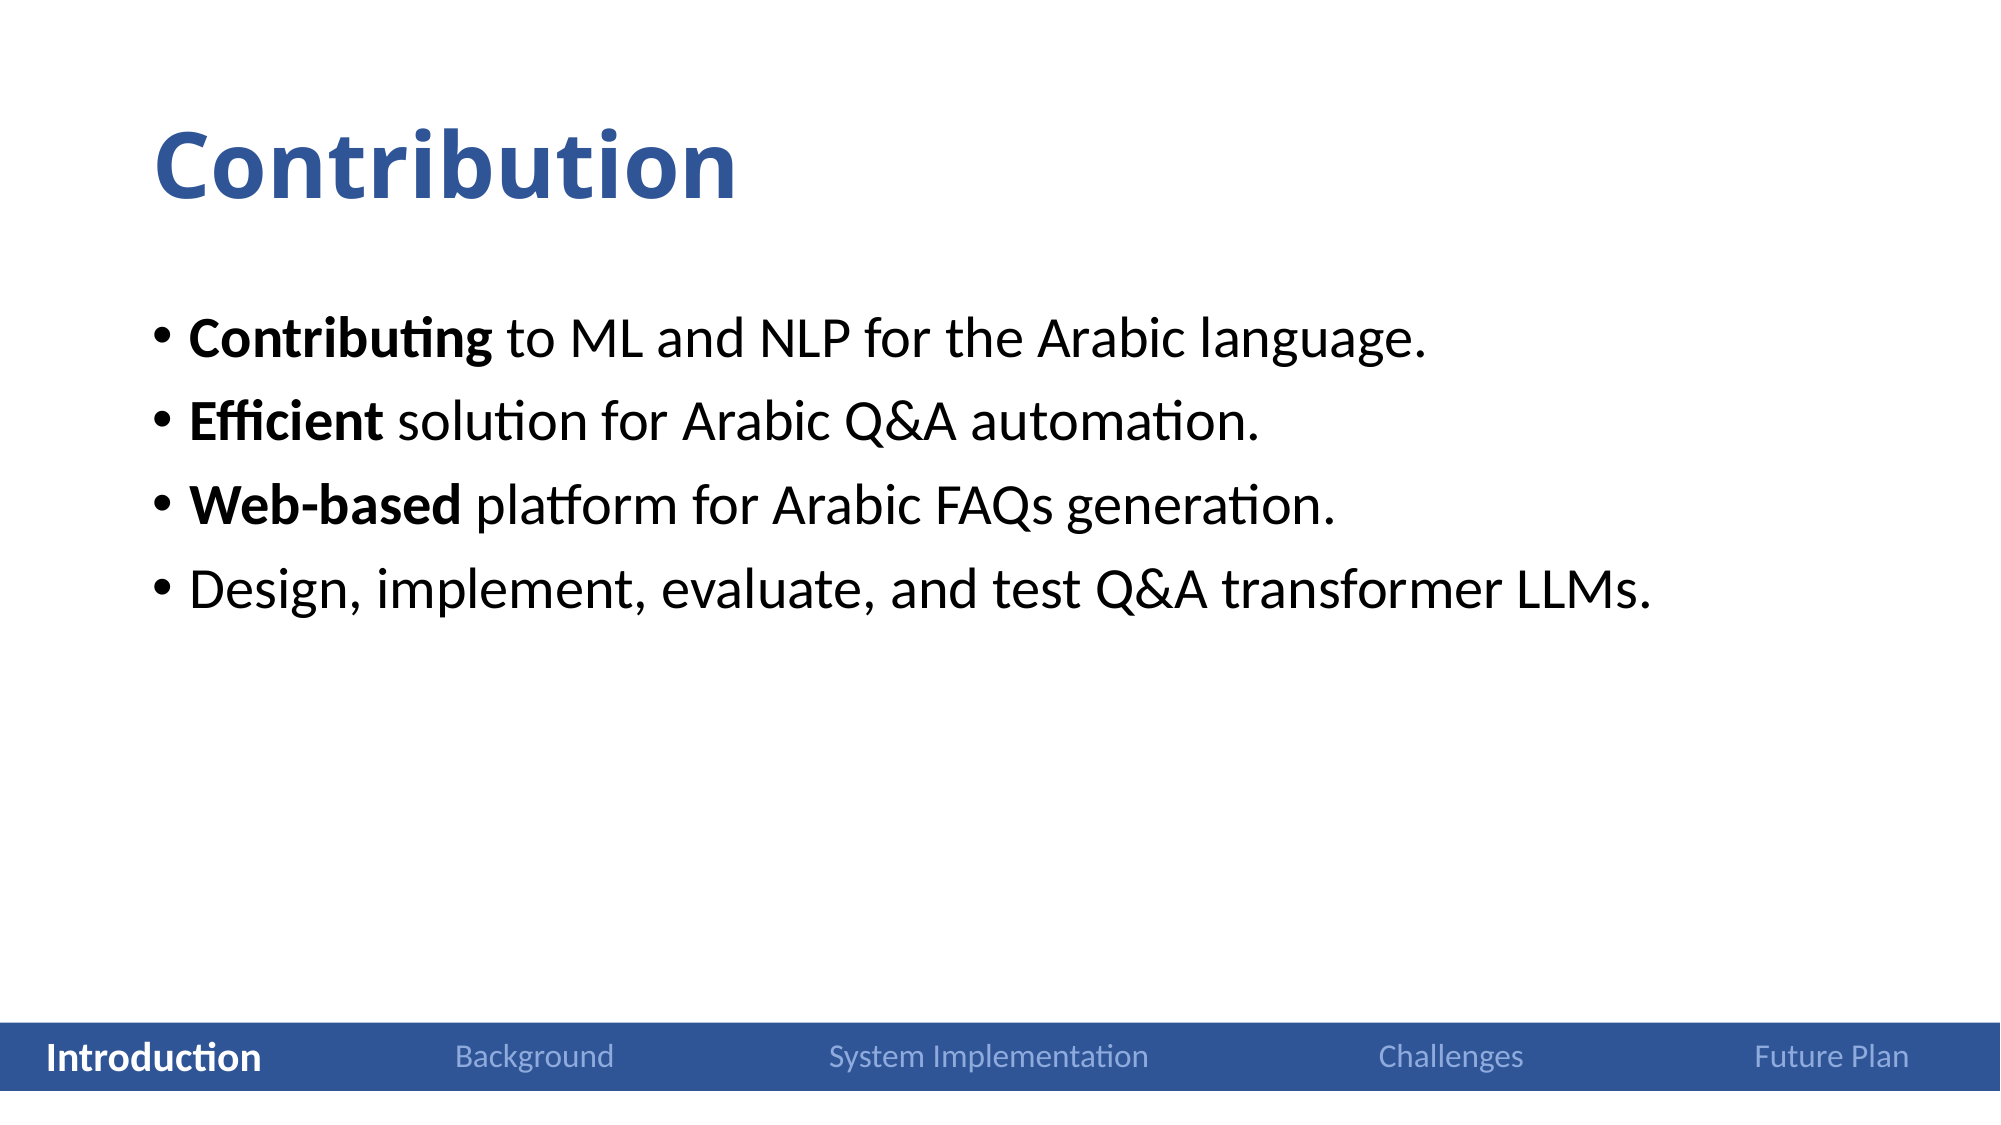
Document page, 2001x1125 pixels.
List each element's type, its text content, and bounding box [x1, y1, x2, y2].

text_box Future Plan [1664, 1030, 2000, 1100]
text_box Background [367, 1030, 703, 1100]
text_box [0, 1022, 2000, 1092]
text_box System Implementation [747, 1030, 1239, 1100]
list Introduction [0, 1027, 322, 1096]
text_box Contributing to ML and NLP for the Arabic language. Efficient solution for Arabic Q&A automation. Web-based platform for Arabic FAQs generation. Design, implement, evaluate, and test Q&A transformer LLMs. [137, 299, 1863, 1014]
text_box Challenges [1283, 1030, 1620, 1100]
title Contribution [137, 59, 1863, 278]
